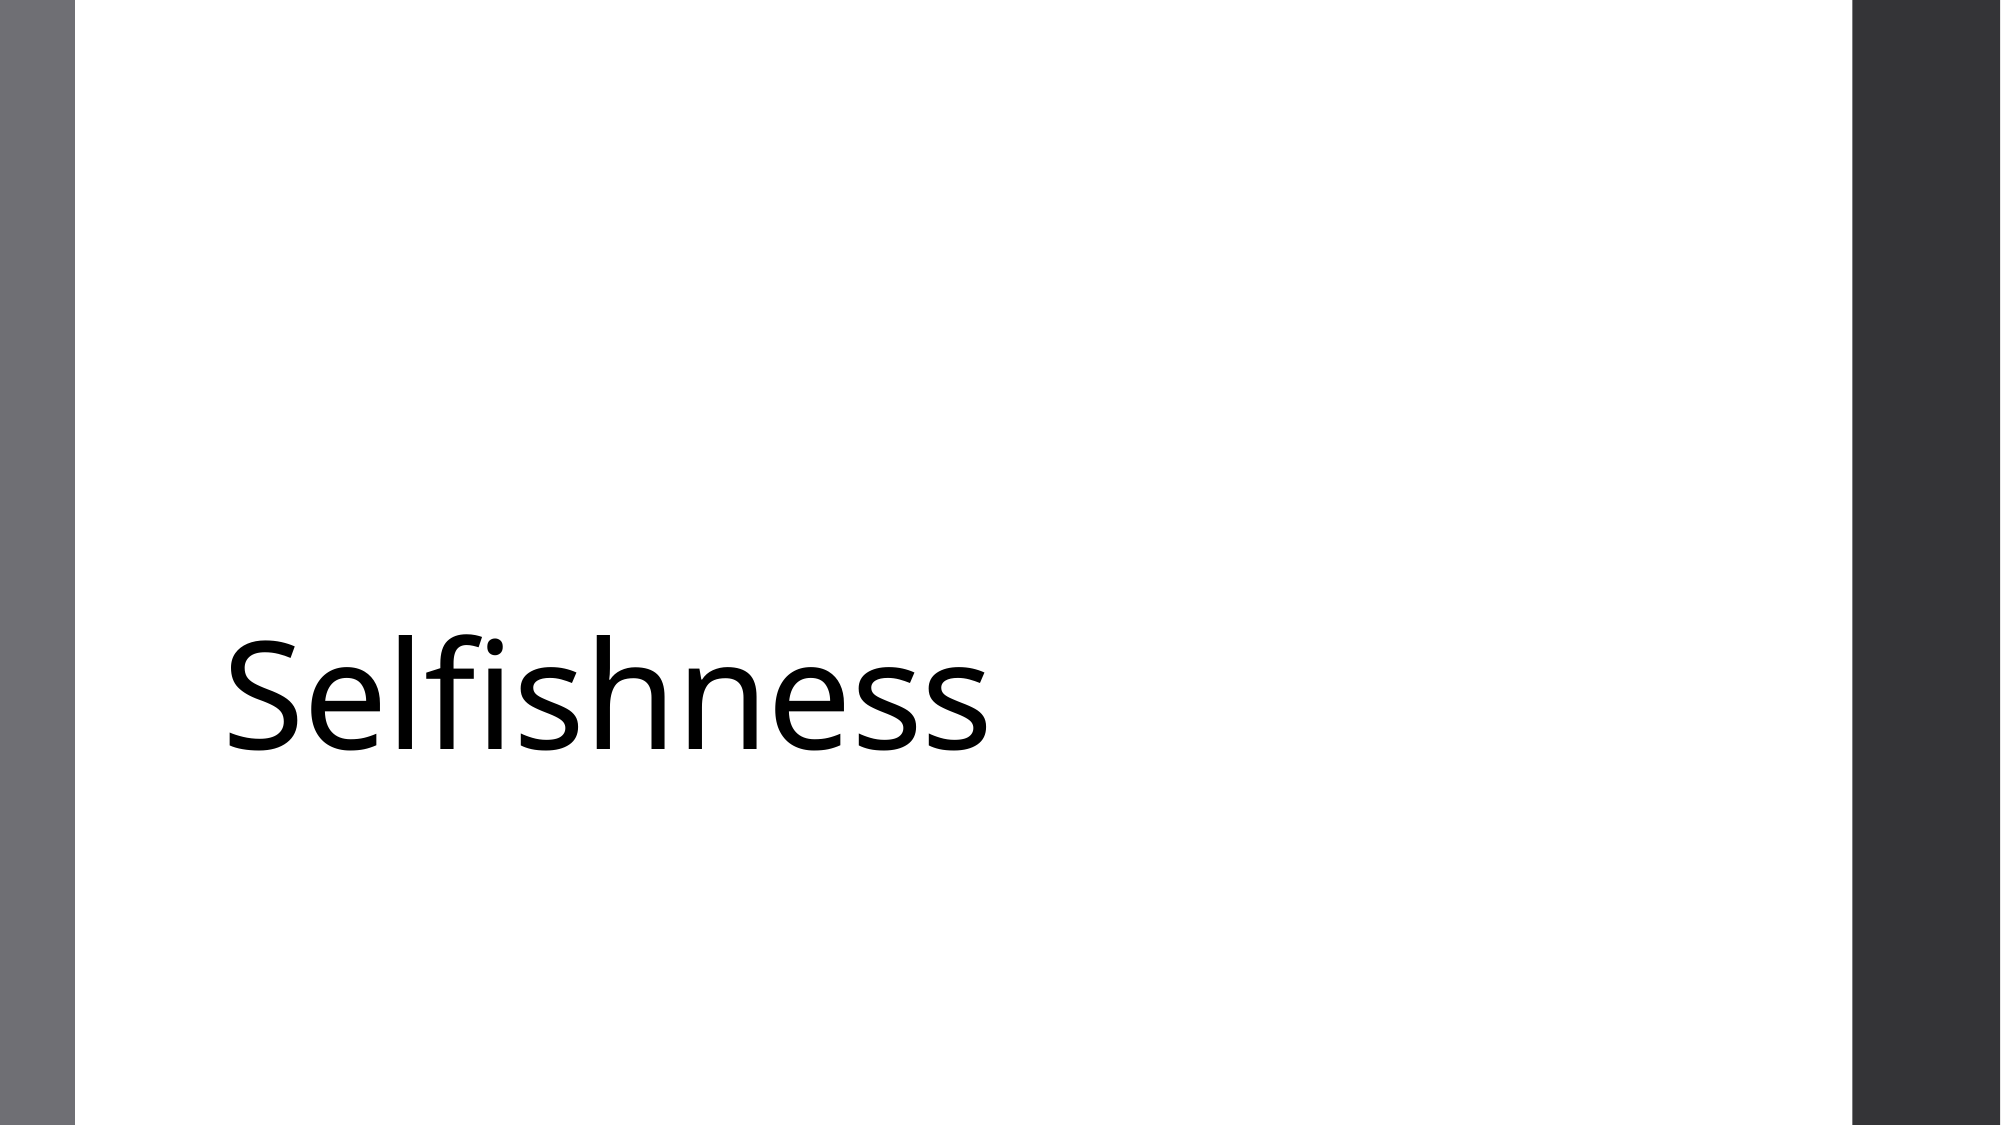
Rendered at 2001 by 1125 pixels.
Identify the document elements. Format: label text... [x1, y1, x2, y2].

title Selfishness [206, 124, 1752, 788]
